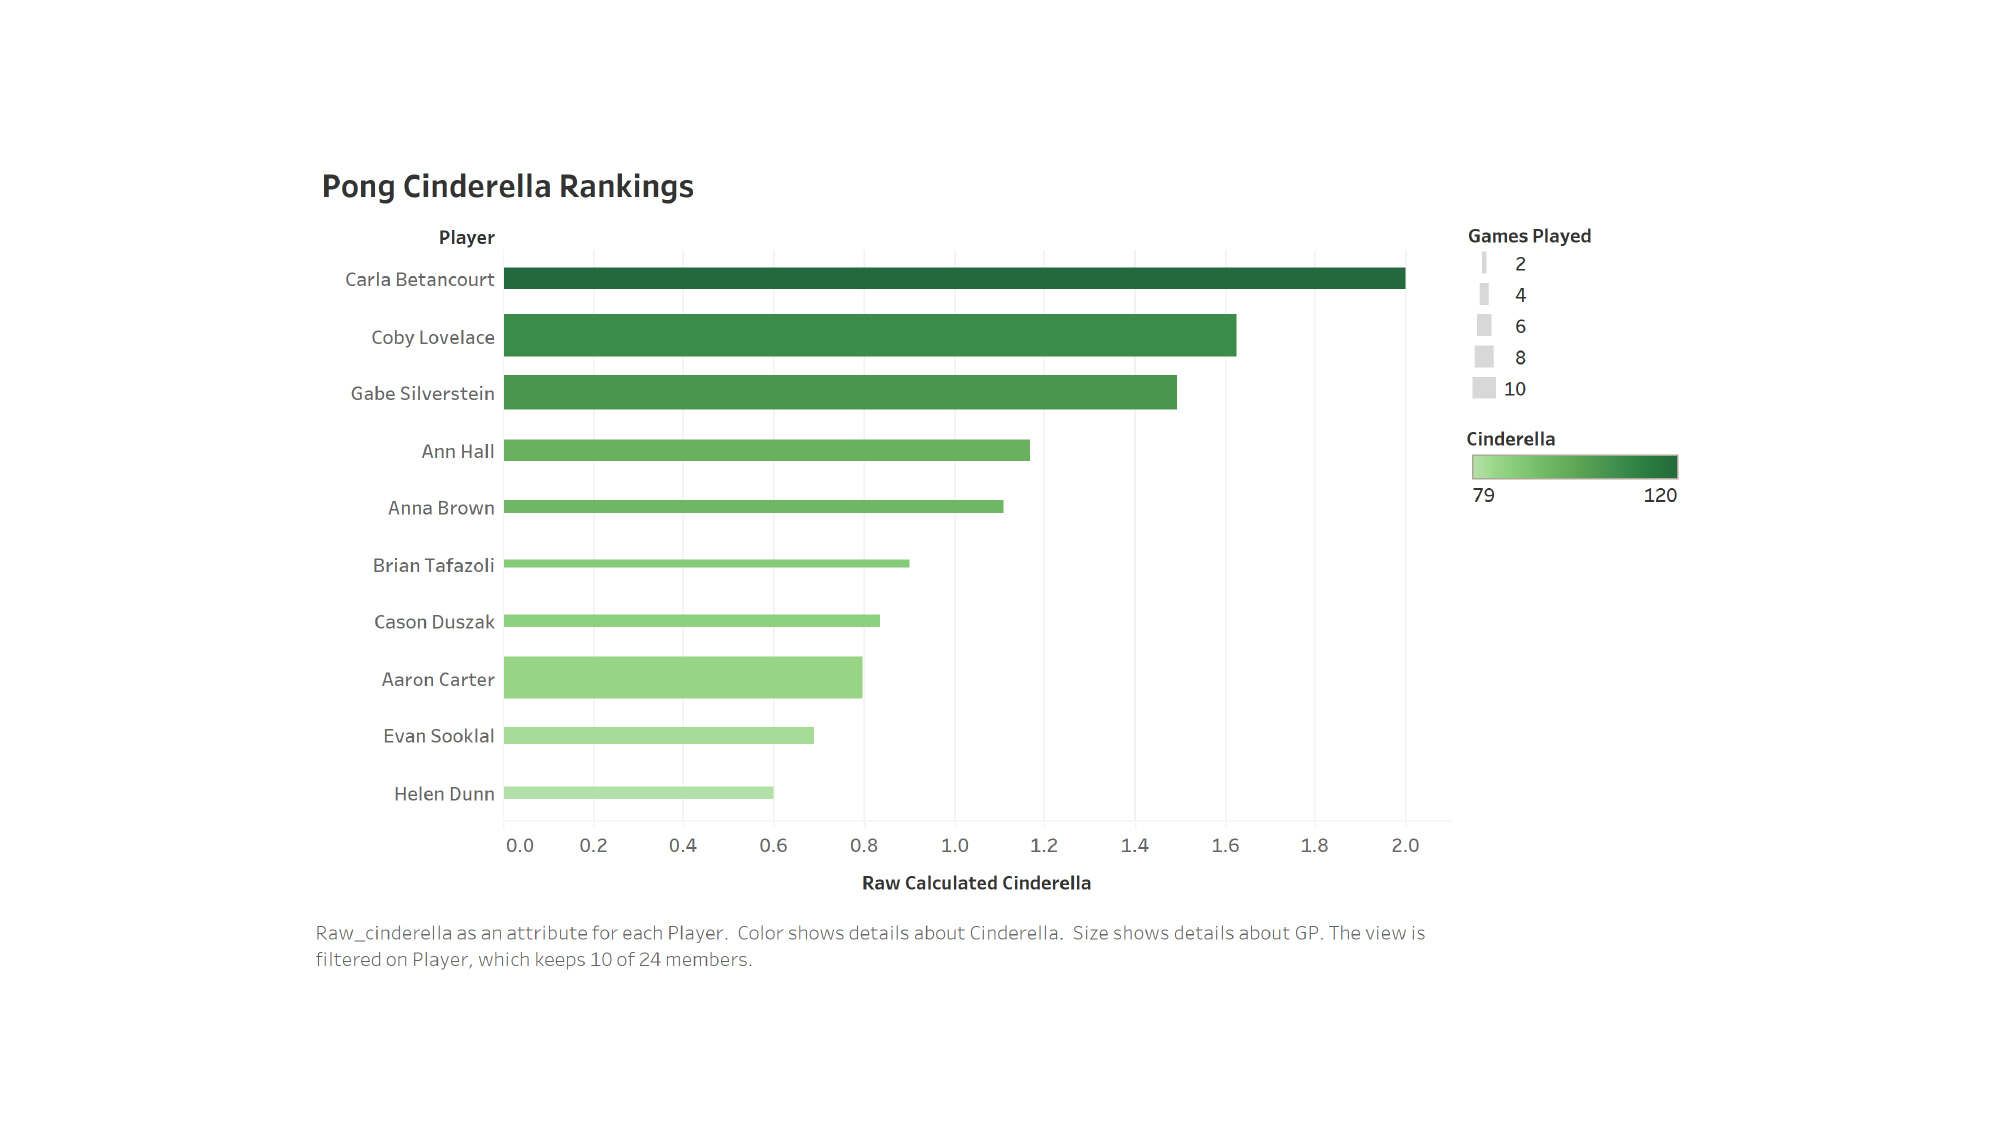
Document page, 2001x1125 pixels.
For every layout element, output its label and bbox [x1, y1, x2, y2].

picture [315, 153, 1685, 972]
